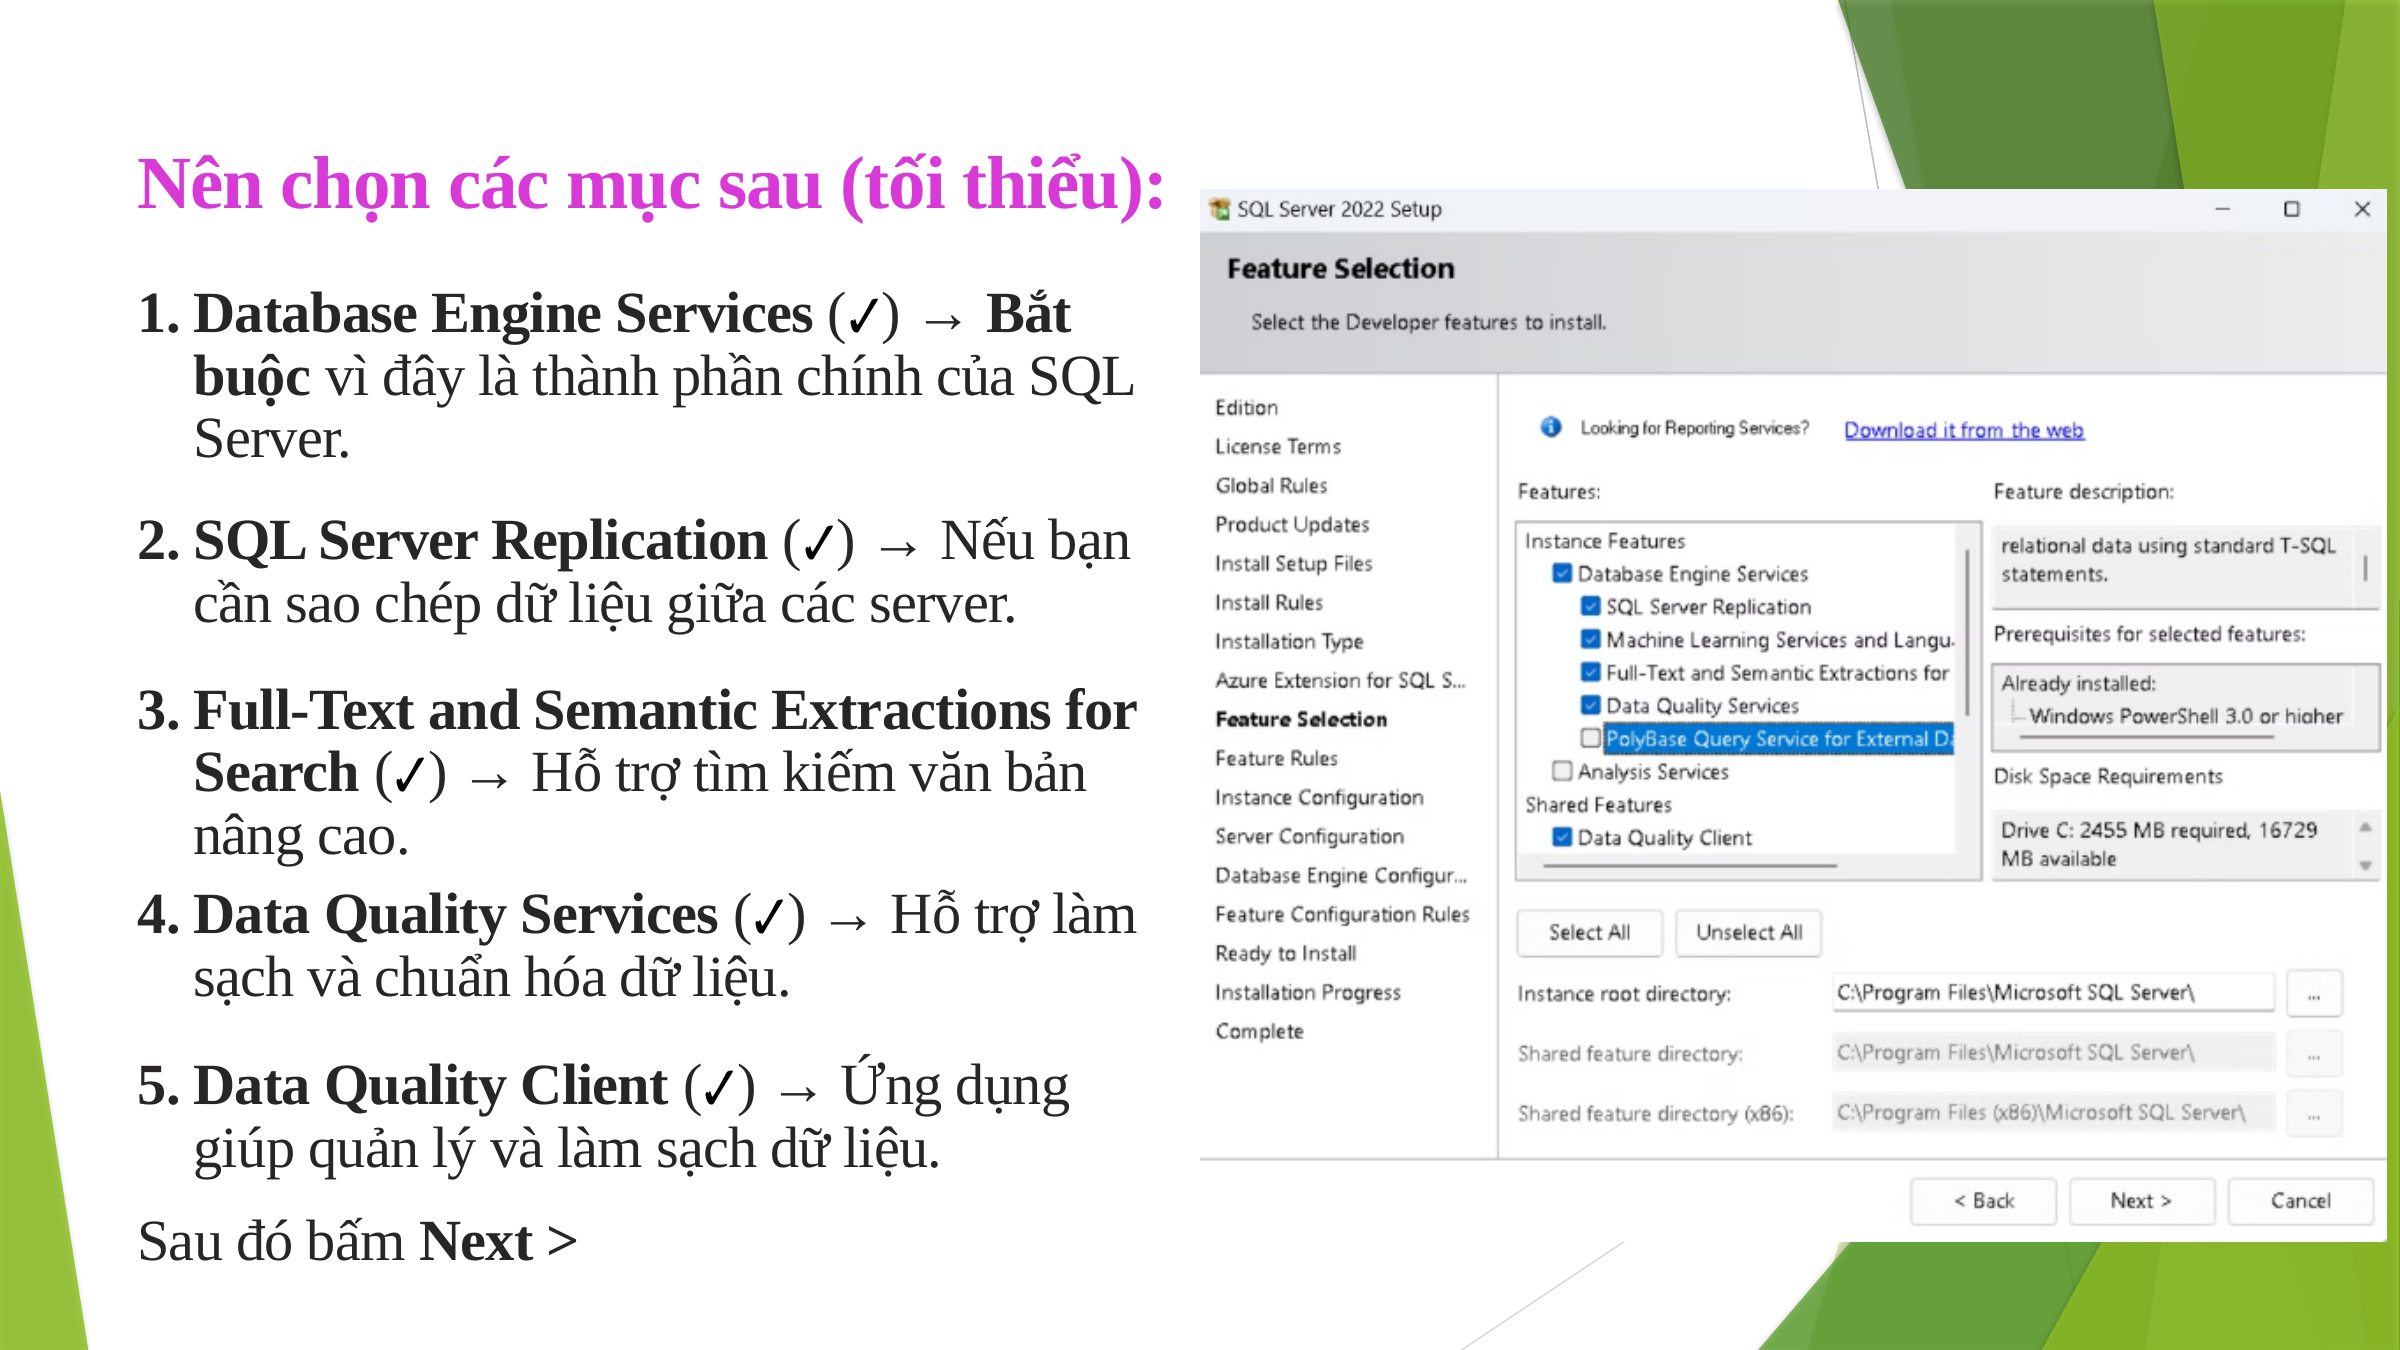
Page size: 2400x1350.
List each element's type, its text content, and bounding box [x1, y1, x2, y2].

text_box Database Engine Services (✔) → Bắt buộc vì đây là thành phần chính của SQL Server. [137, 281, 1152, 409]
picture [1199, 189, 2388, 1242]
text_box Data Quality Services (✔) → Hỗ trợ làm sạch và chuẩn hóa dữ liệu. [137, 882, 1152, 1010]
text_box Data Quality Client (✔) → Ứng dụng giúp quản lý và làm sạch dữ liệu. [137, 1053, 1152, 1181]
text_box SQL Server Replication (✔) → Nếu bạn cần sao chép dữ liệu giữa các server. [137, 508, 1152, 636]
text_box Full-Text and Semantic Extractions for Search (✔) → Hỗ trợ tìm kiếm văn bản nâng cao. [137, 678, 1152, 806]
text_box Nên chọn các mục sau (tối thiểu): [137, 155, 946, 225]
text_box Sau đó bấm Next > [137, 1209, 1152, 1273]
